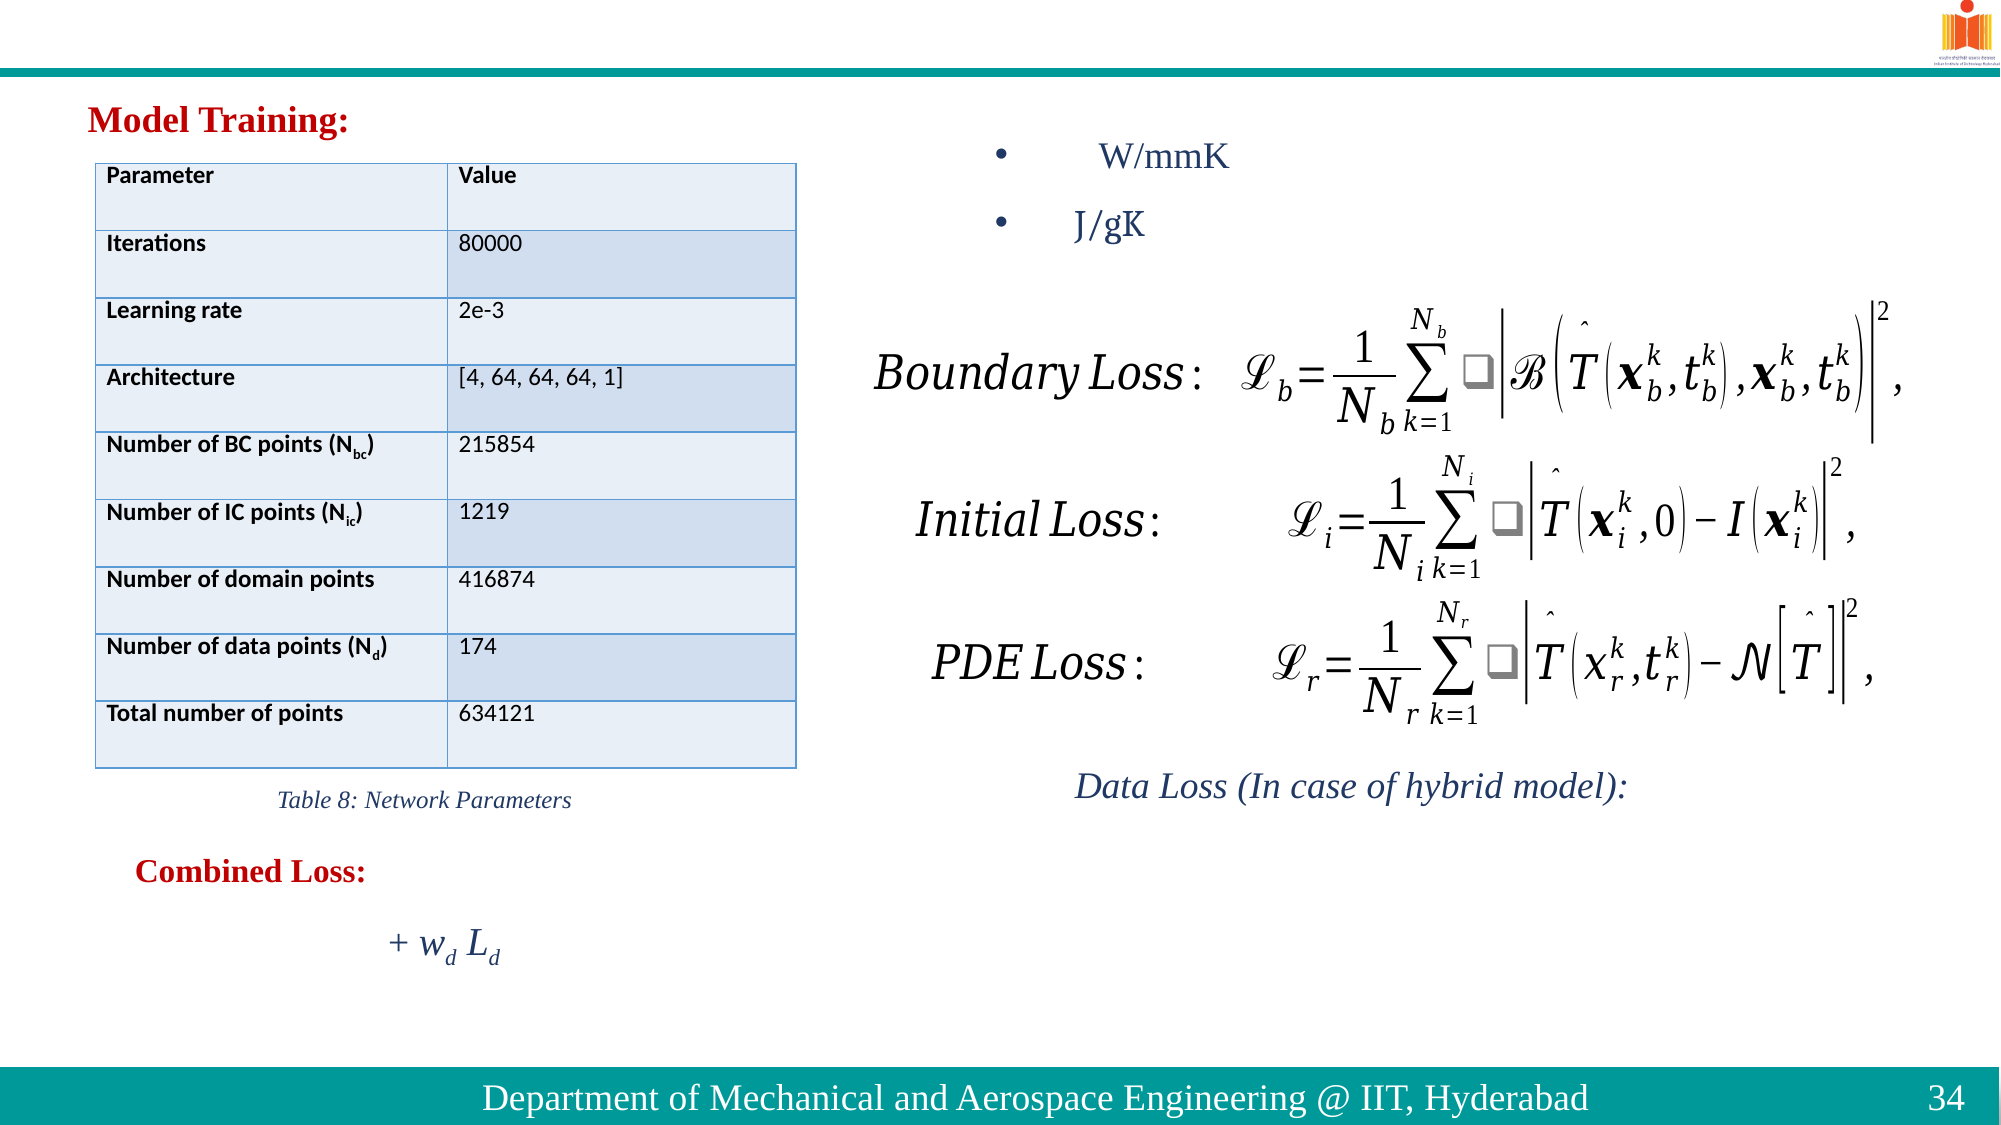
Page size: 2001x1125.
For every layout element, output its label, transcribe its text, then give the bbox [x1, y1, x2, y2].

picture [1934, 0, 2000, 66]
table_cell Number of IC points (Nic) [96, 500, 447, 566]
table_cell 2e-3 [448, 299, 795, 364]
table_header Value [448, 164, 795, 230]
table_cell 215854 [448, 433, 795, 499]
table_cell [4, 64, 64, 64, 1] [448, 366, 795, 431]
table_header Parameter [96, 164, 447, 230]
table_cell Number of BC points (Nbc) [96, 433, 447, 499]
text_box Model Training: [72, 65, 1106, 148]
table_cell 416874 [448, 568, 795, 633]
table_cell 80000 [448, 231, 795, 297]
table_cell Number of domain points [96, 568, 447, 633]
table_cell Learning rate [96, 299, 447, 364]
text_box Table 8: Network Parameters [262, 776, 829, 822]
table_cell 1219 [448, 500, 795, 566]
table_cell 174 [448, 635, 795, 700]
table_cell Iterations [96, 231, 447, 297]
table_cell 634121 [448, 702, 795, 767]
table_cell Number of data points (Nd) [96, 635, 447, 700]
slide_number 34 [1893, 1065, 1999, 1125]
table_cell Total number of points [96, 702, 447, 767]
table_cell Architecture [96, 366, 447, 431]
